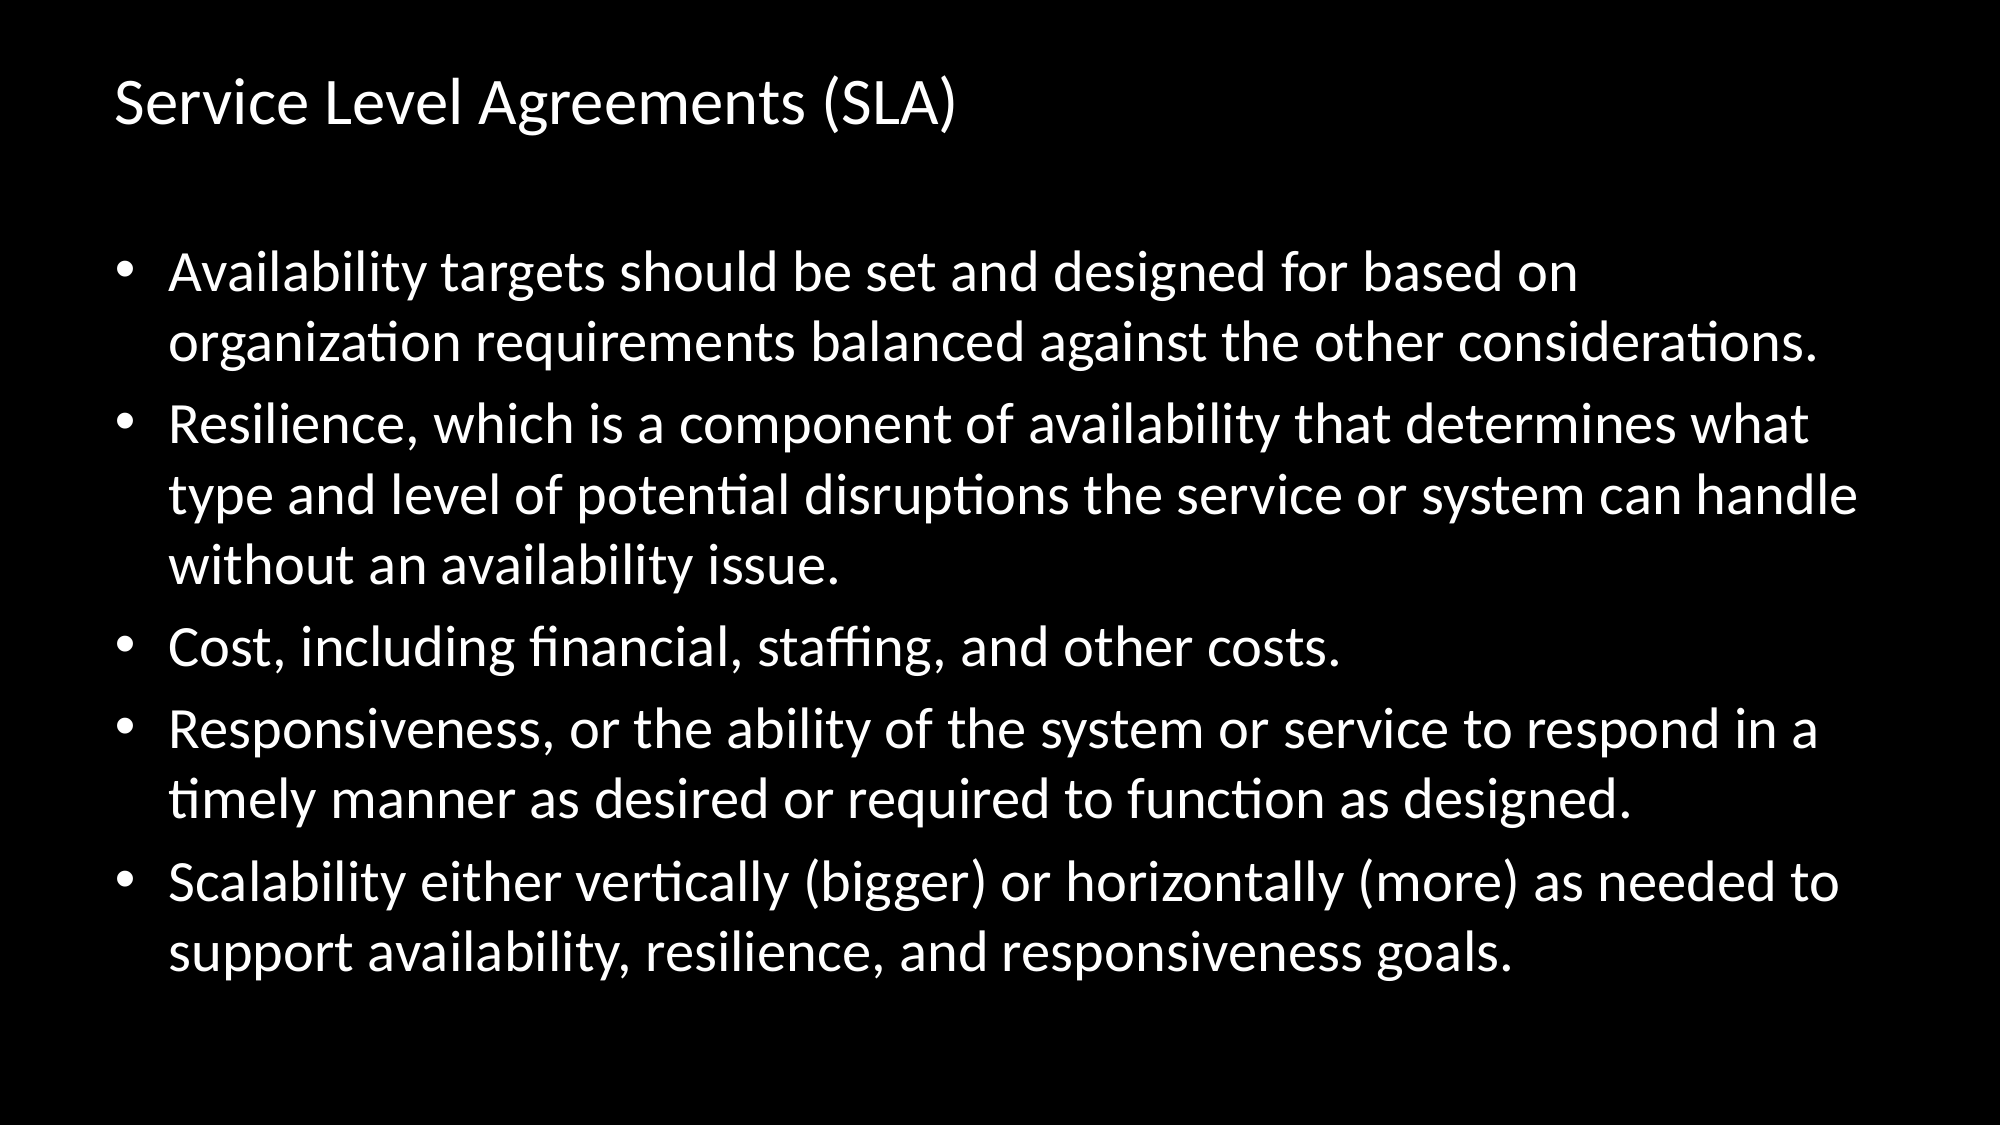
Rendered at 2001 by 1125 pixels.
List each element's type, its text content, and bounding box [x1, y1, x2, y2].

list Availability targets should be set and designed for based on organization requirements balanced against the other considerations. Resilience, which is a component of availability that determines what type and level of potential disruptions the service or system can handle without an availability issue. Cost, including financial, staffing, and other costs. Responsiveness, or the ability of the system or service to respond in a timely manner as desired or required to function as designed. Scalability either vertically (bigger) or horizontally (more) as needed to support availability, resilience, and responsiveness goals. [99, 224, 1900, 1005]
title Service Level Agreements (SLA) [99, 45, 1900, 150]
